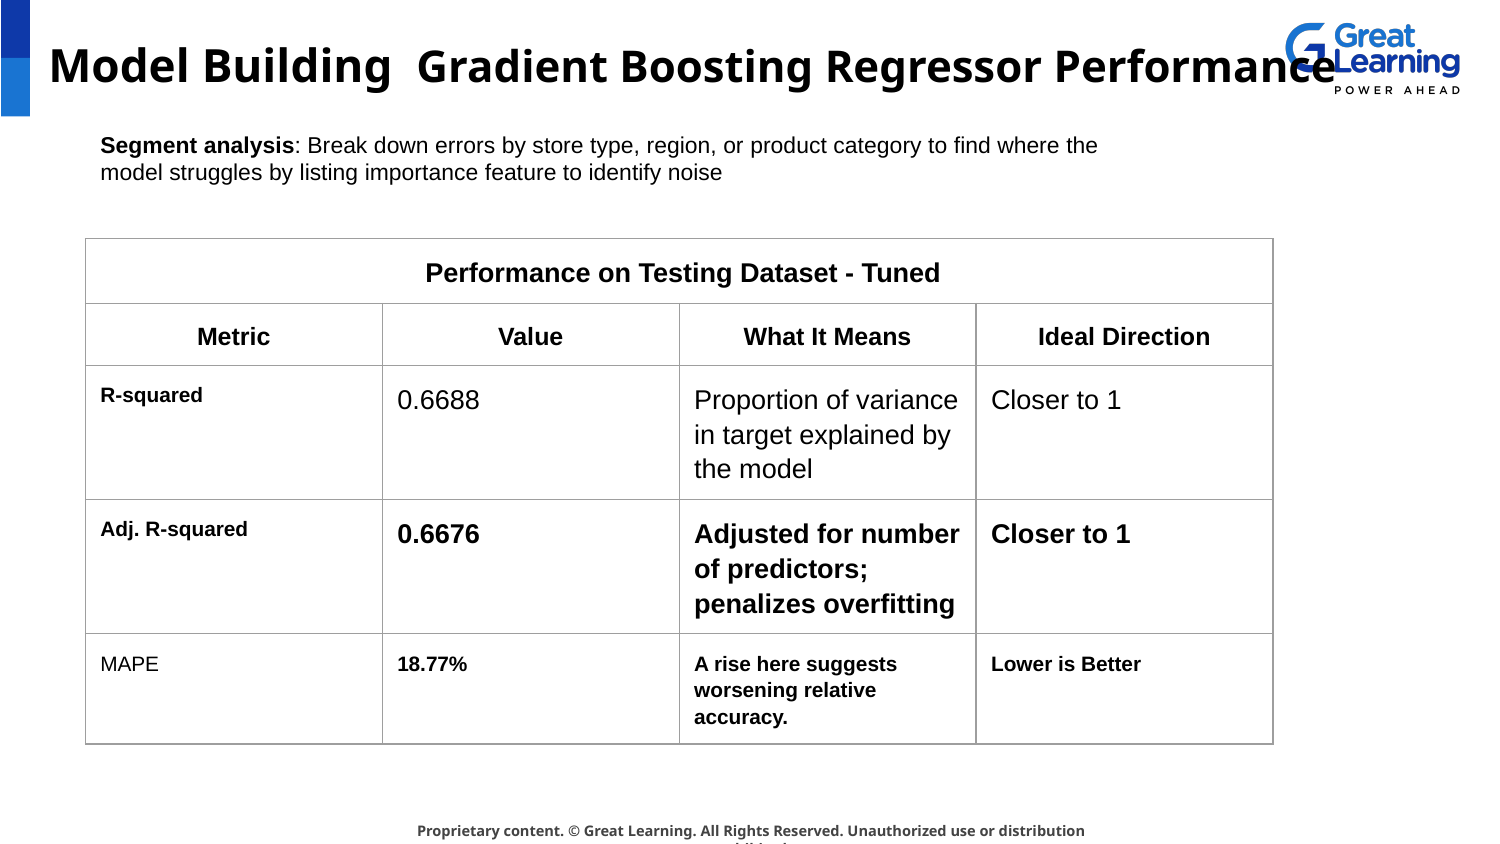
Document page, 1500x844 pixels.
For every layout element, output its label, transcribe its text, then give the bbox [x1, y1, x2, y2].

picture [1258, 11, 1487, 106]
table_cell Adj. R-squared [86, 500, 382, 633]
table_cell Adjusted for number of predictors; penalizes overfitting [680, 500, 975, 633]
table_cell MAPE [86, 634, 382, 743]
table_cell Closer to 1 [977, 500, 1272, 633]
table_cell Lower is Better [977, 634, 1272, 743]
table_header Performance on Testing Dataset - Tuned [86, 239, 1272, 303]
table_cell 18.77% [383, 634, 679, 743]
table_cell Value [383, 304, 679, 365]
title Model Building Gradient Boosting Regressor Performance [33, 21, 1431, 116]
table_cell 0.6676 [383, 500, 679, 633]
table_cell 0.6688 [383, 366, 679, 499]
text_box Segment analysis: Break down errors by store type, region, or product category to find where the model struggles by listing importance feature to identify noise [85, 115, 1181, 201]
table_cell R-squared [86, 366, 382, 499]
table_cell What It Means [680, 304, 975, 365]
table_cell A rise here suggests worsening relative accuracy. [680, 634, 975, 743]
table_cell Proportion of variance in target explained by the model [680, 366, 975, 499]
table_cell Closer to 1 [977, 366, 1272, 499]
table_cell Ideal Direction [977, 304, 1272, 365]
table_cell Metric [86, 304, 382, 365]
